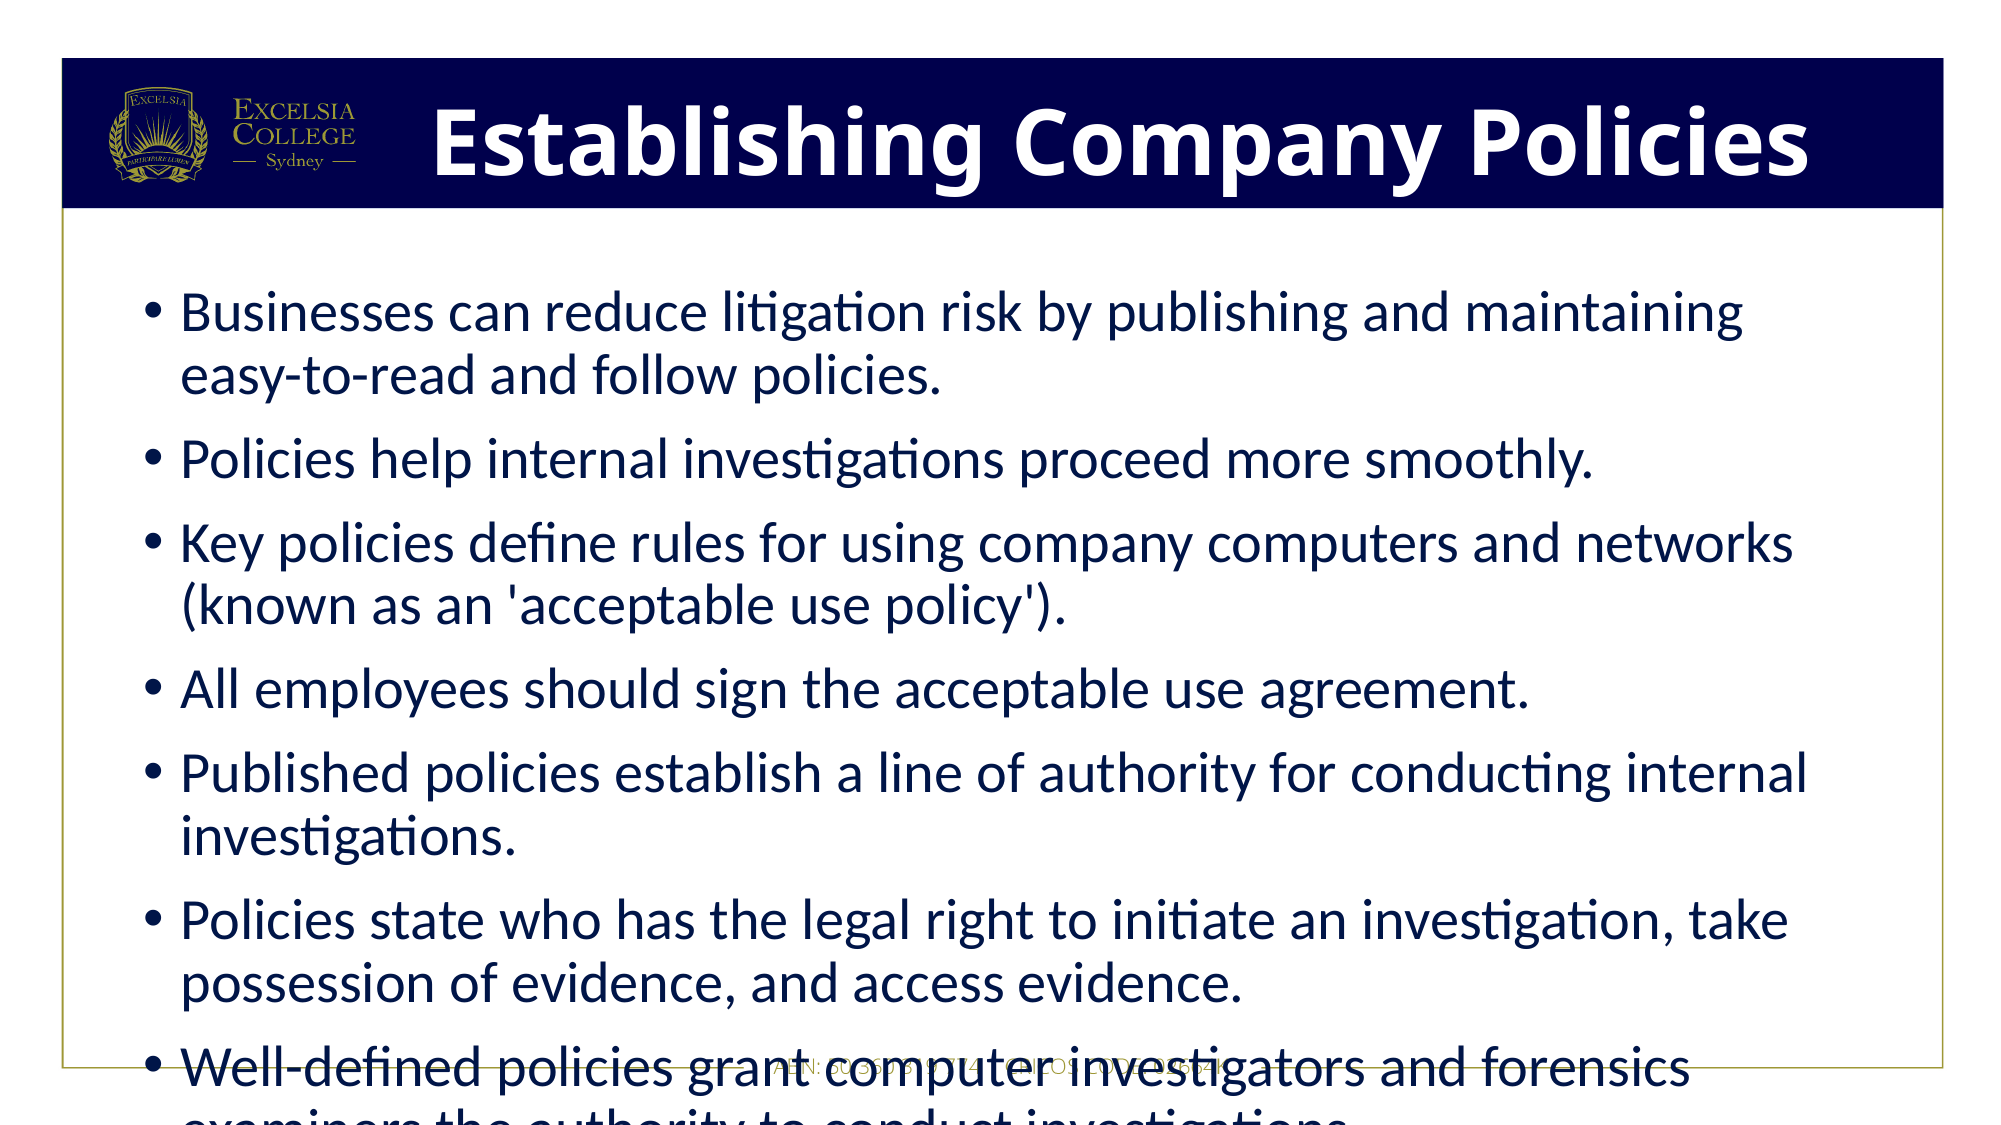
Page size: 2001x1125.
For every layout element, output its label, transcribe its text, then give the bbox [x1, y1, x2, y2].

picture [0, 0, 2001, 1125]
list Businesses can reduce litigation risk by publishing and maintaining easy-to-read and follow policies. Policies help internal investigations proceed more smoothly. Key policies define rules for using company computers and networks (known as an 'acceptable use policy'). All employees should sign the acceptable use agreement. Published policies establish a line of authority for conducting internal investigations. Policies state who has the legal right to initiate an investigation, take possession of evidence, and access evidence. Well-defined policies grant computer investigators and forensics examiners the authority to conduct investigations. Policies demonstrate fairness and objectivity in treating employees and ensure due process in investigations. Due process refers to fairness under the law and protects all parties involved. Without defined policies, businesses risk litigation from current or former employees. Policy maintainers must stay current with applicable laws, which vary by location. Regular training and updates on standards and policies keep employees informed of acceptable and unacceptable network behavior. [128, 273, 1872, 1037]
title Establishing Company Policies [415, 88, 1966, 208]
